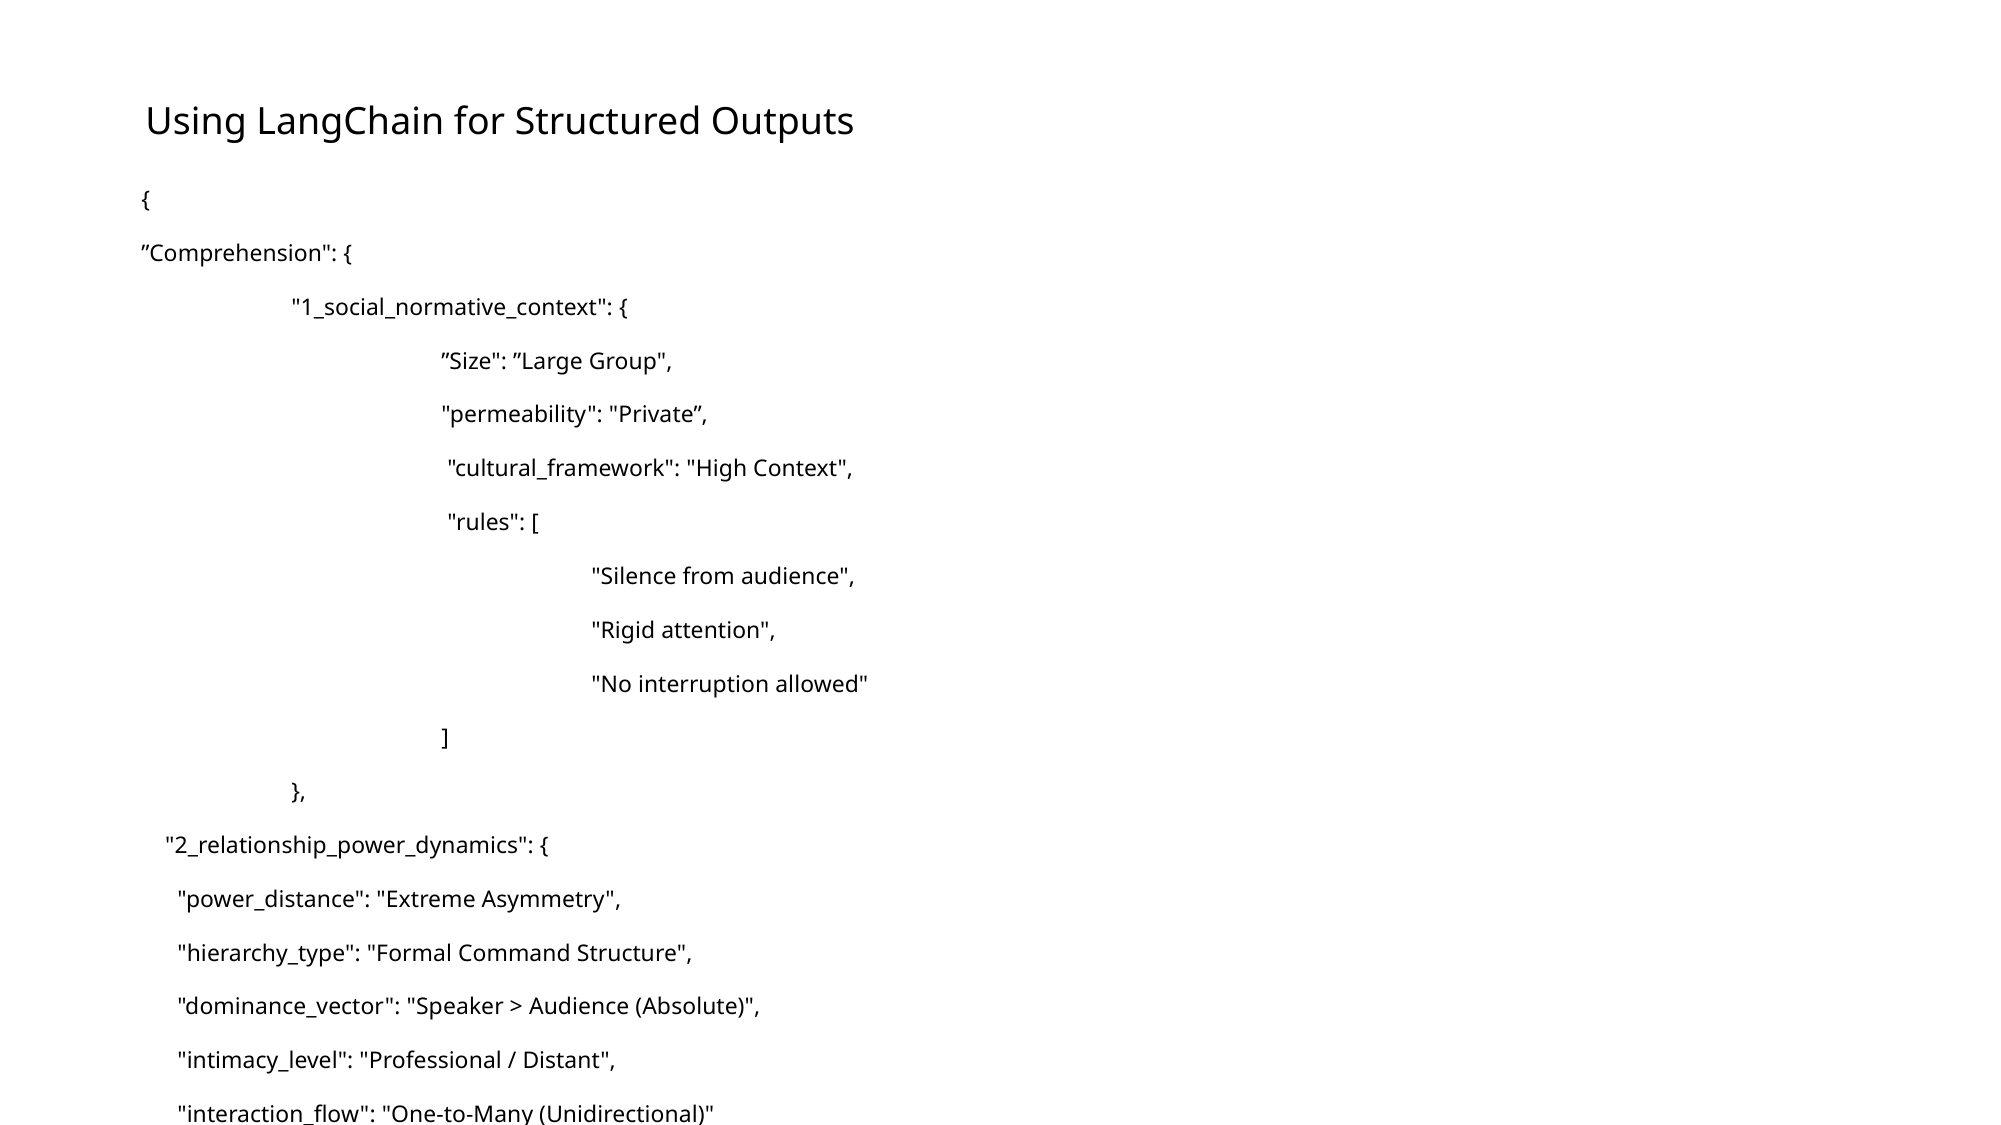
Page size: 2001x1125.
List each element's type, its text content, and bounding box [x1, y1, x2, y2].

list { ”Comprehension": { "1_social_normative_context": { ”Size": ”Large Group", "permeability": "Private”, "cultural_framework": "High Context", "rules": [ "Silence from audience", "Rigid attention", "No interruption allowed" ] }, "2_relationship_power_dynamics": { "power_distance": "Extreme Asymmetry", "hierarchy_type": "Formal Command Structure", "dominance_vector": "Speaker > Audience (Absolute)", "intimacy_level": "Professional / Distant", "interaction_flow": "One-to-Many (Unidirectional)" }, "3_emotional_state": { "displayed_emotion": { "valence": "Neutral/Serious", "arousal": "Controlled (High Focus)", "dominance": "High" }, "authenticity_check": { "status": "Masking", "reason": "Command Presence (Suppressing vulnerability or doubt)" } }, "4_communicative_intent": { "primary_category": "Regulatory", "secondary_category": "Inspirational (Affiliative-Abstract)", "specific_goal": "Enforce compliance and boost unit cohesion", "illocutionary_force": "Command / Directive" } }, "causal_reasoning_layer": { "emotional_causality": { "trigger": "Mission Criticality / Duty", "logic": "The gravity of the situation necessitates a suppression of personal emotion in favor of professional stoicism." }, "relational_causality": { "state_maintenance": "Reinforcement", "logic": "The act of orating from a podium reinforces the existing hierarchy and confirms the General's status as the Efficient Cause (Leader)." } } } [126, 171, 1874, 1092]
text_box Using LangChain for Structured Outputs [130, 89, 871, 150]
